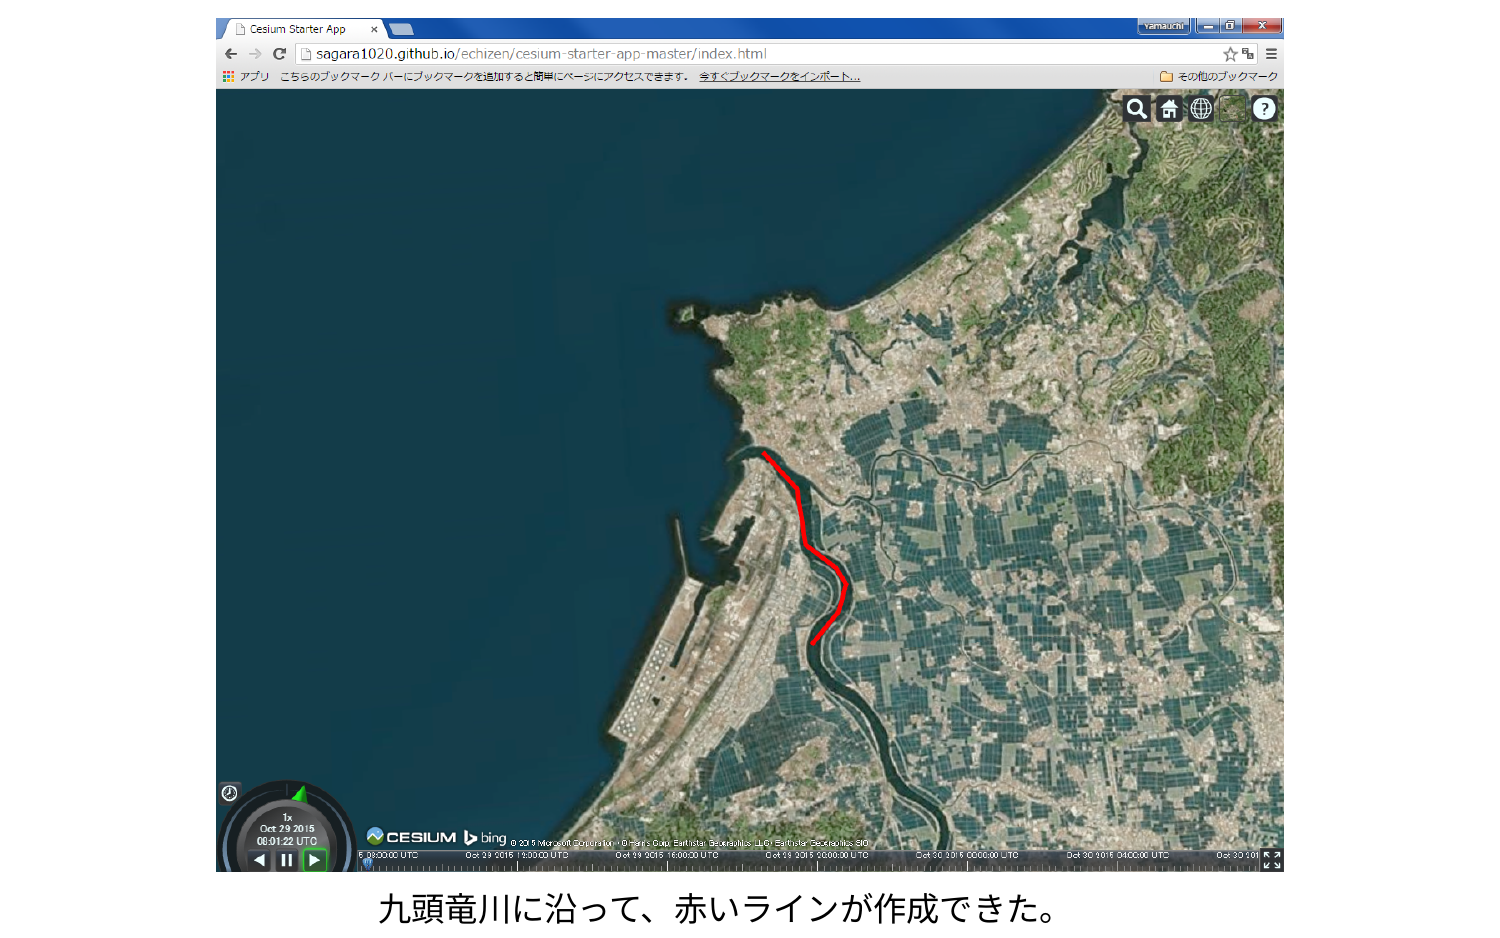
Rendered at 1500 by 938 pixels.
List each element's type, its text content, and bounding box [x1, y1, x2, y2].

picture [216, 18, 1284, 872]
text_box 九頭竜川に沿って、赤いラインが作成できた。 [363, 880, 1088, 935]
